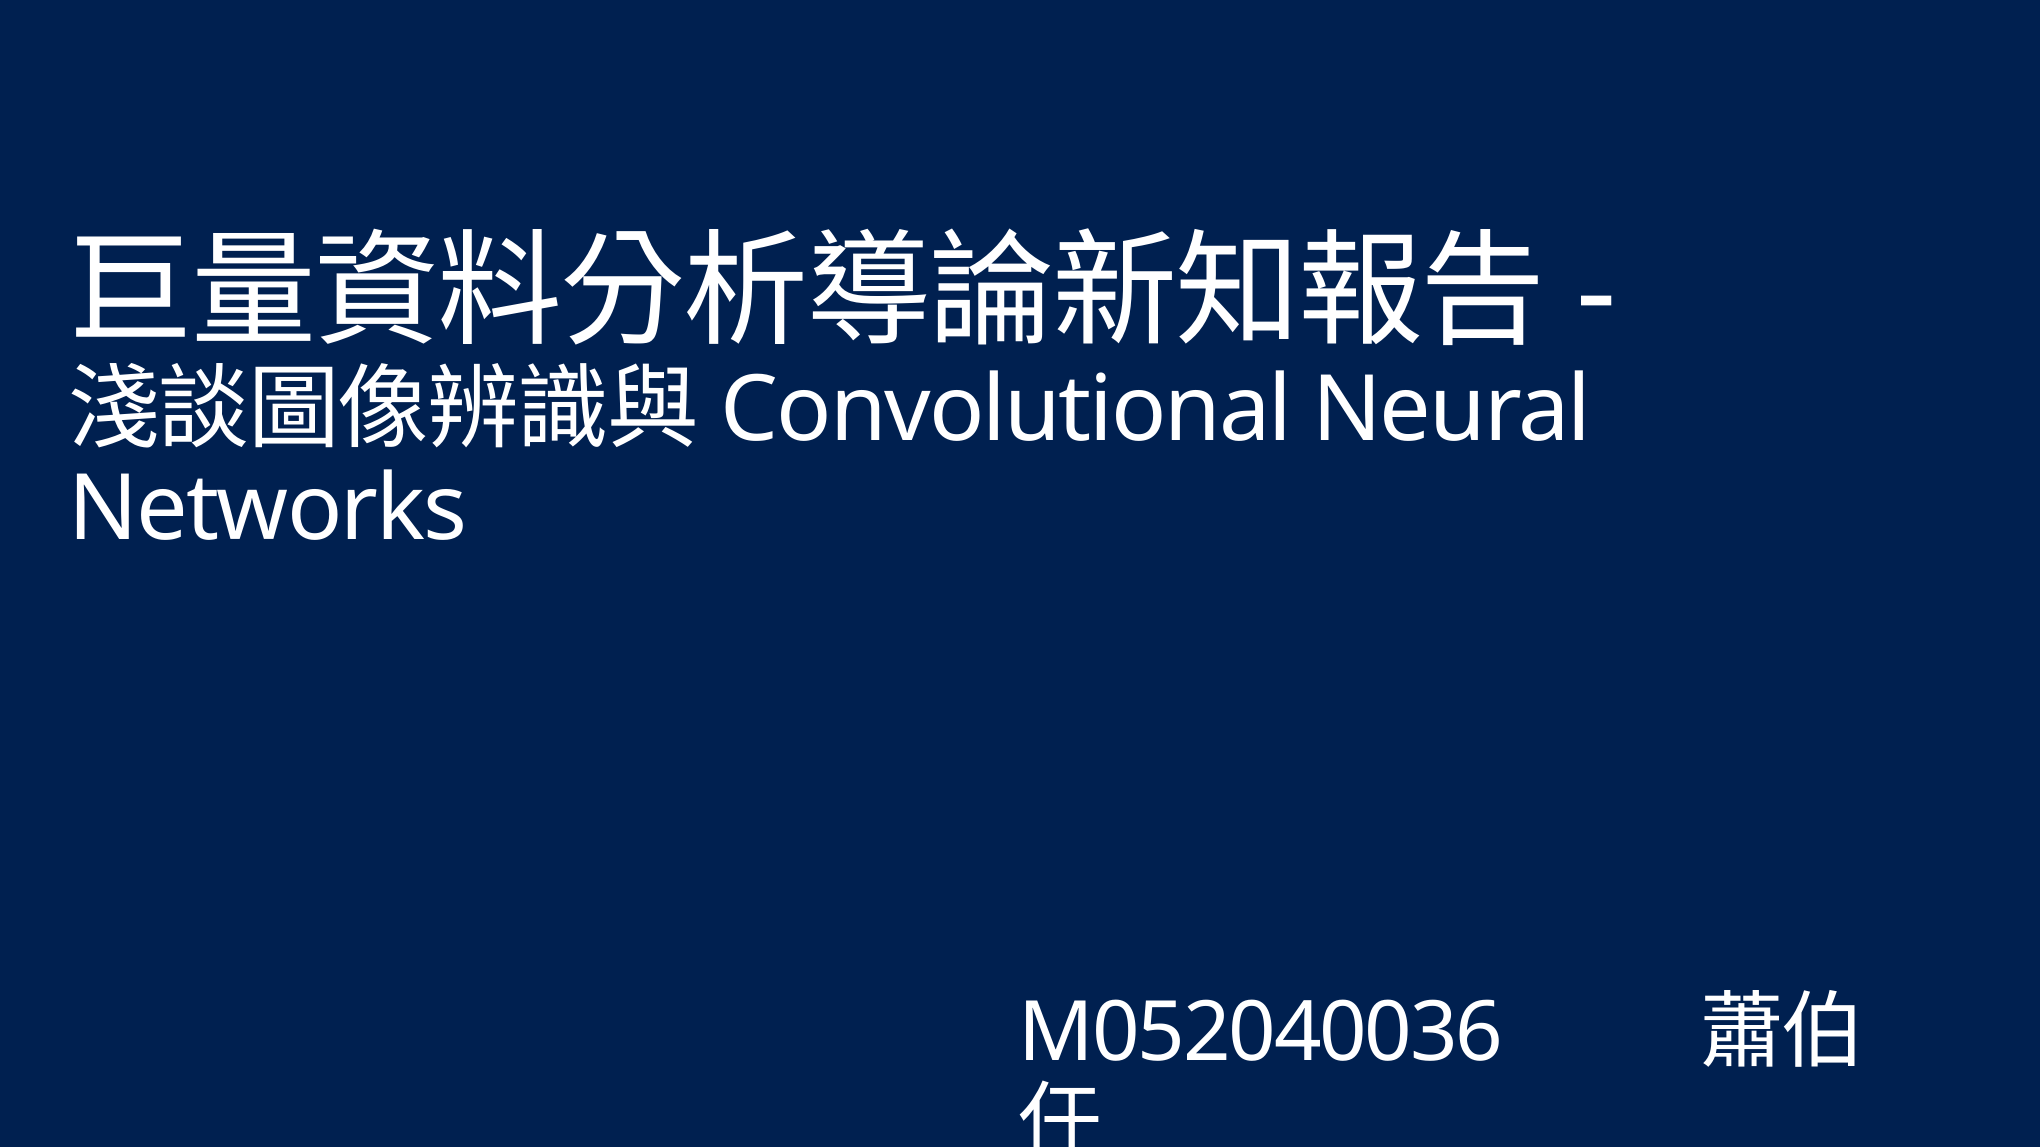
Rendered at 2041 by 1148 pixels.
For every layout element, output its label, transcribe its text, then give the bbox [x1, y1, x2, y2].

title 巨量資料分析導論新知報告- 淺談圖像辨識與Convolutional Neural Networks [45, 211, 1996, 478]
text_box M052040036 蕭伯任 [995, 973, 1970, 1148]
